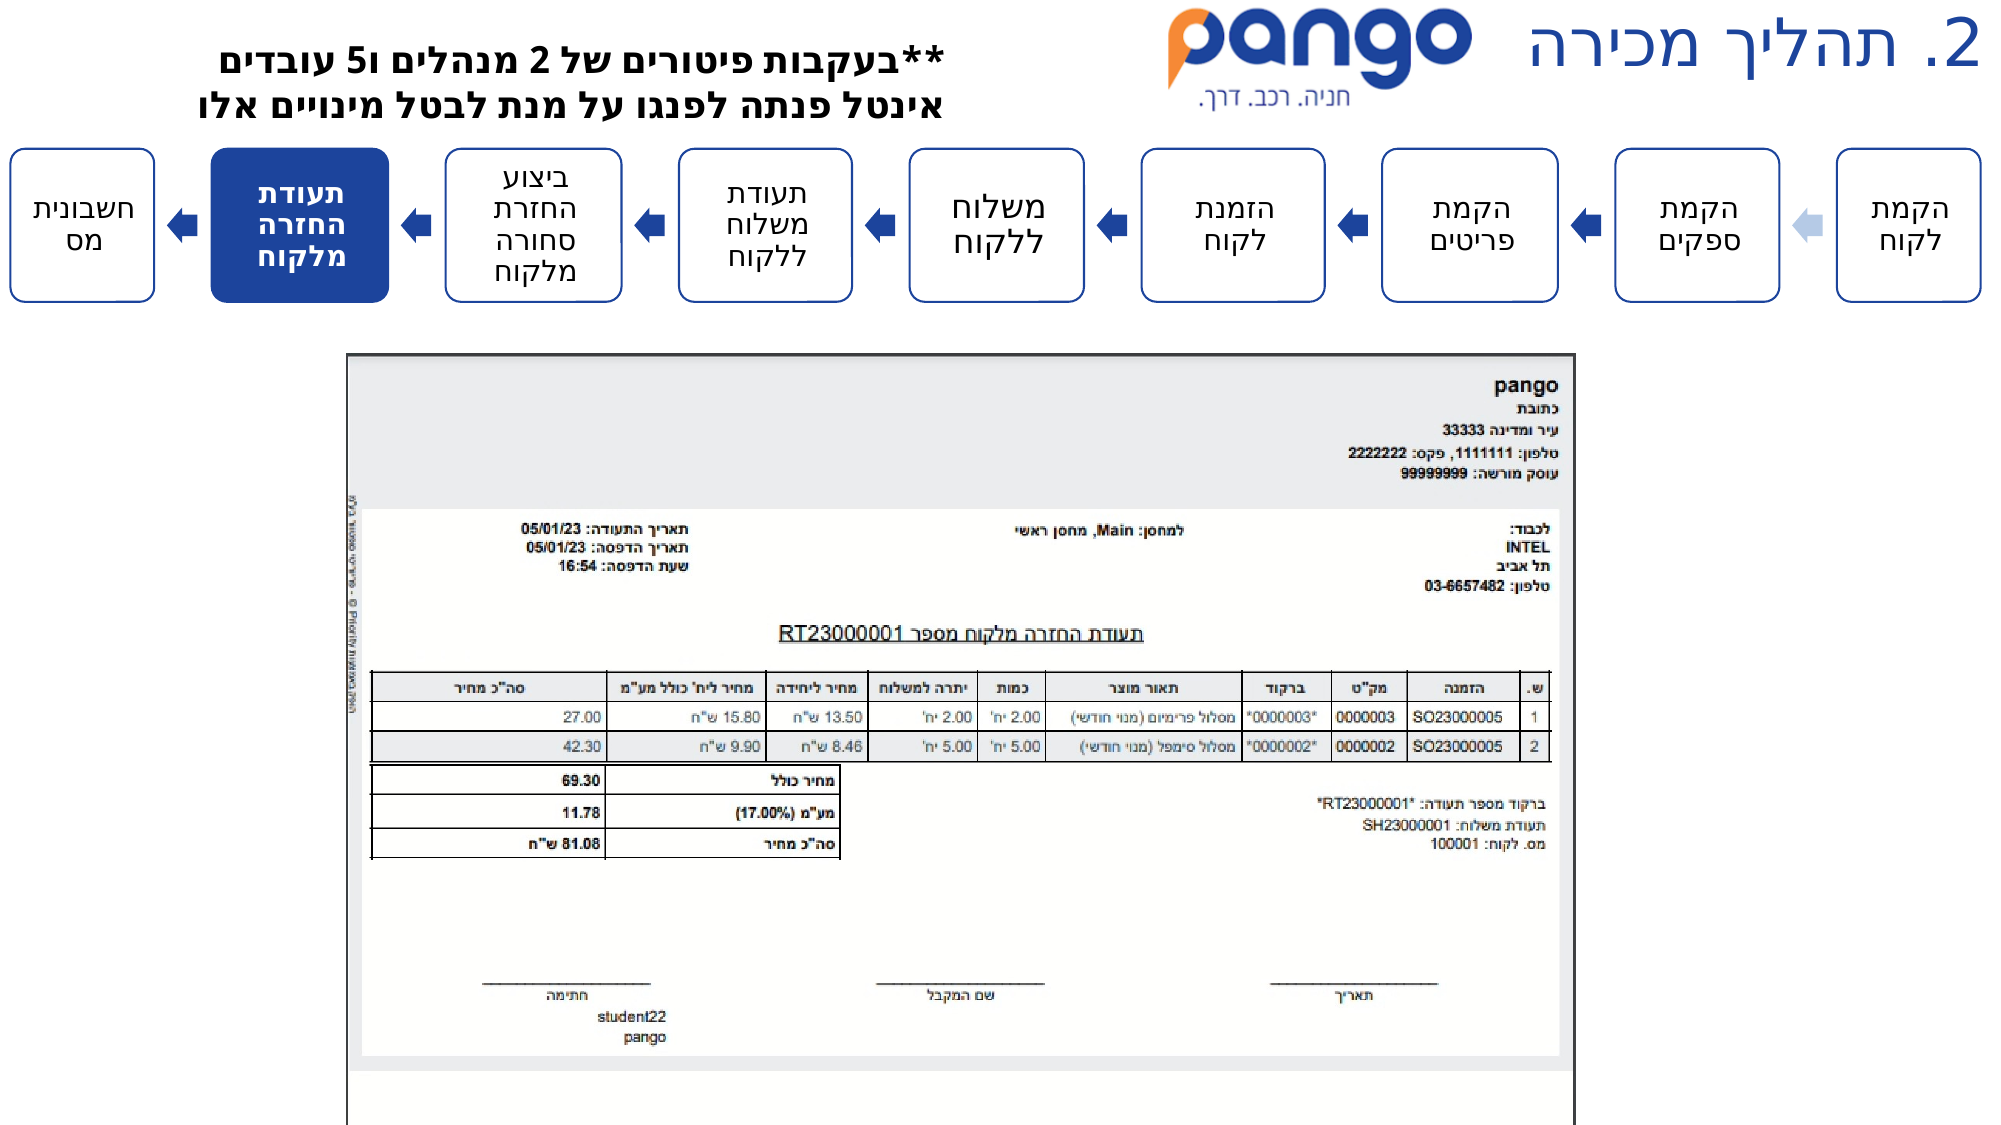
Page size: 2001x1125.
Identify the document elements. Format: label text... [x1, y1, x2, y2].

picture [1161, 0, 1476, 88]
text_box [9, 88, 1982, 362]
text_box 2. תהליך מכירה [1476, 0, 2000, 88]
text_box **בעקבות פיטורים של 2 מנהלים ו5 עובדים אינטל פנתה לפנגו על מנת לבטל מינויים אלו [148, 28, 961, 88]
picture [346, 353, 1576, 1125]
